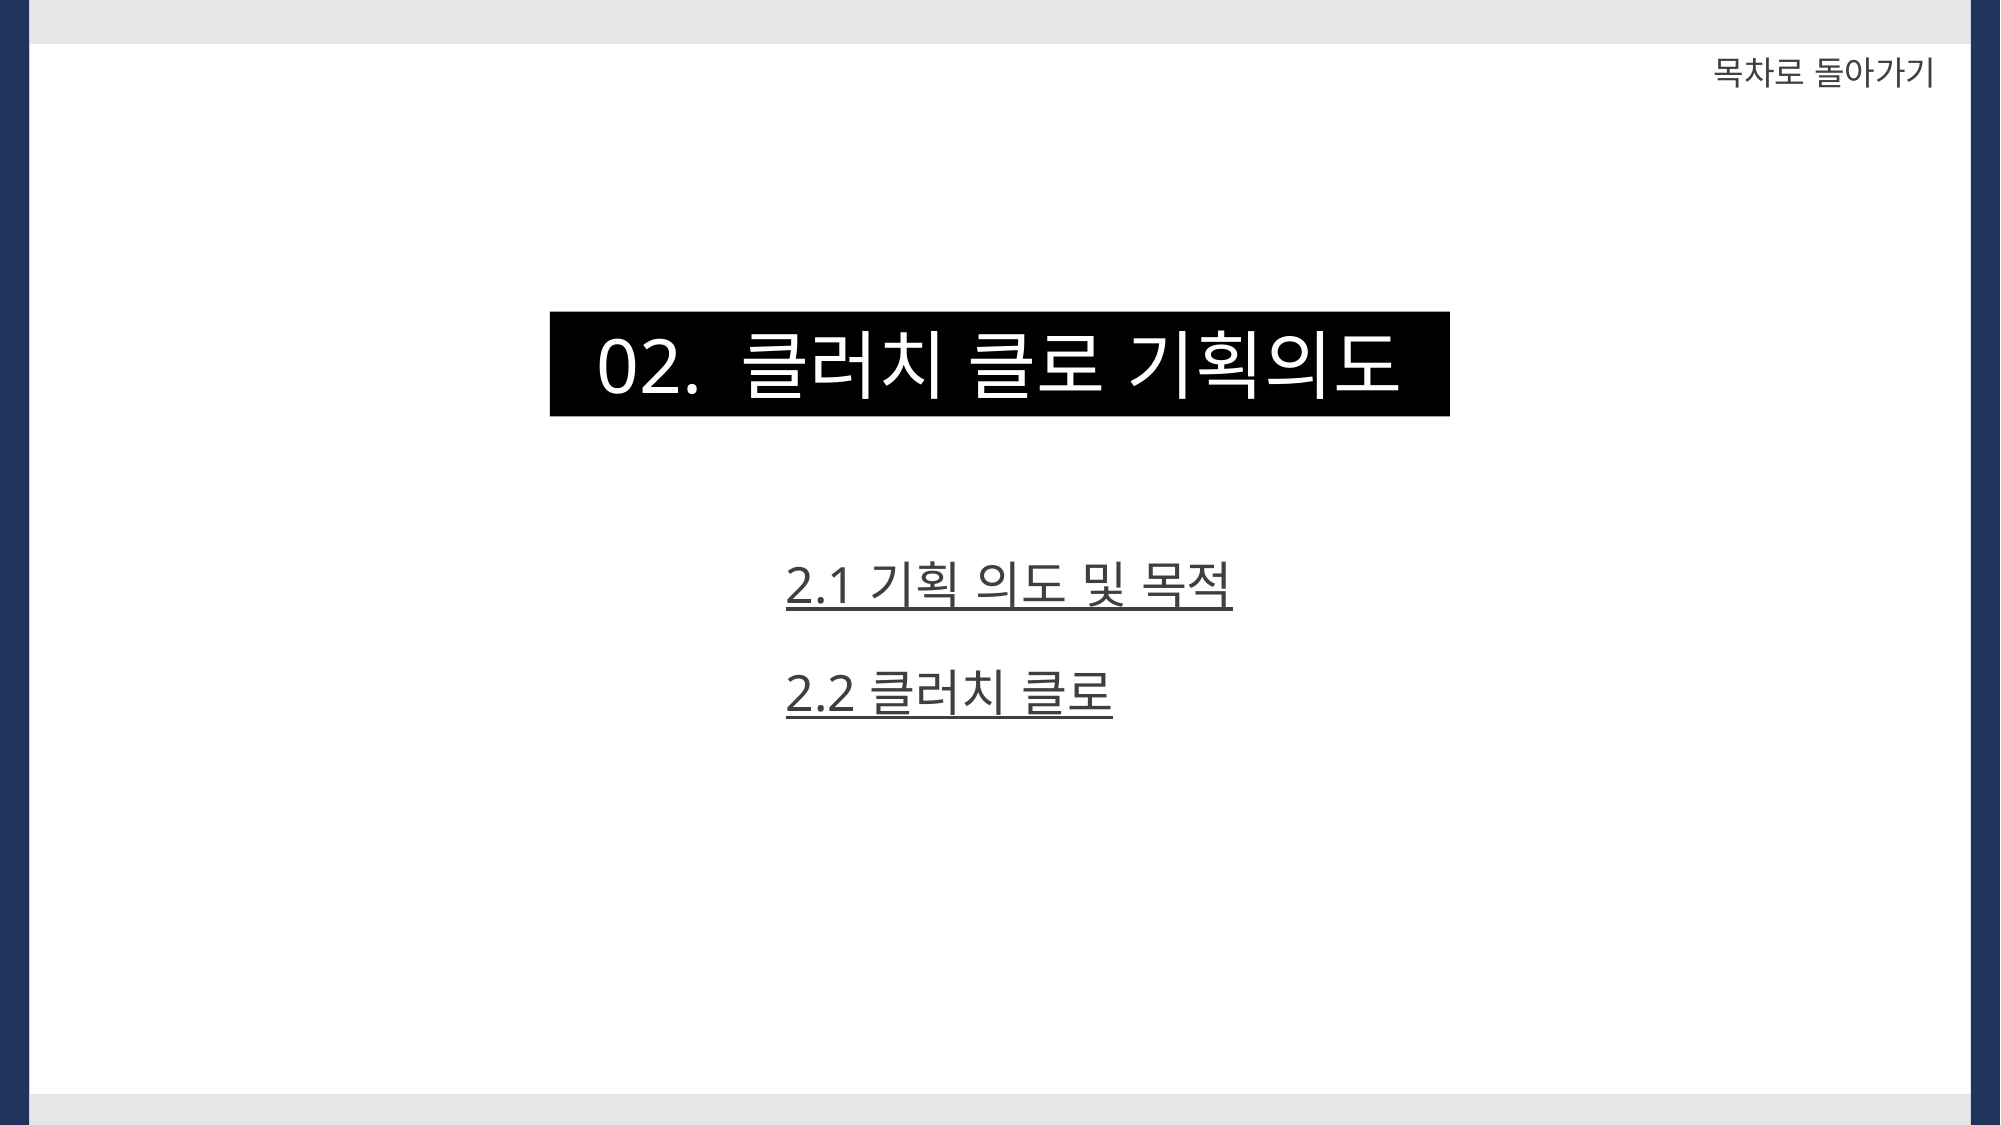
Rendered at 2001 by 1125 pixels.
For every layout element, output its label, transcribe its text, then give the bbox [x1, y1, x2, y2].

text_box [1578, 1094, 1970, 1125]
text_box 목차로 돌아가기 [1698, 44, 1970, 108]
text_box 2.1 기획 의도 및 목적 2.2 클러치 클로 [770, 509, 1449, 742]
text_box [0, 0, 30, 1125]
text_box [1970, 0, 2000, 1125]
text_box 02. 클러치 클로 기획의도 [549, 311, 1450, 417]
text_box [30, 44, 1970, 1094]
